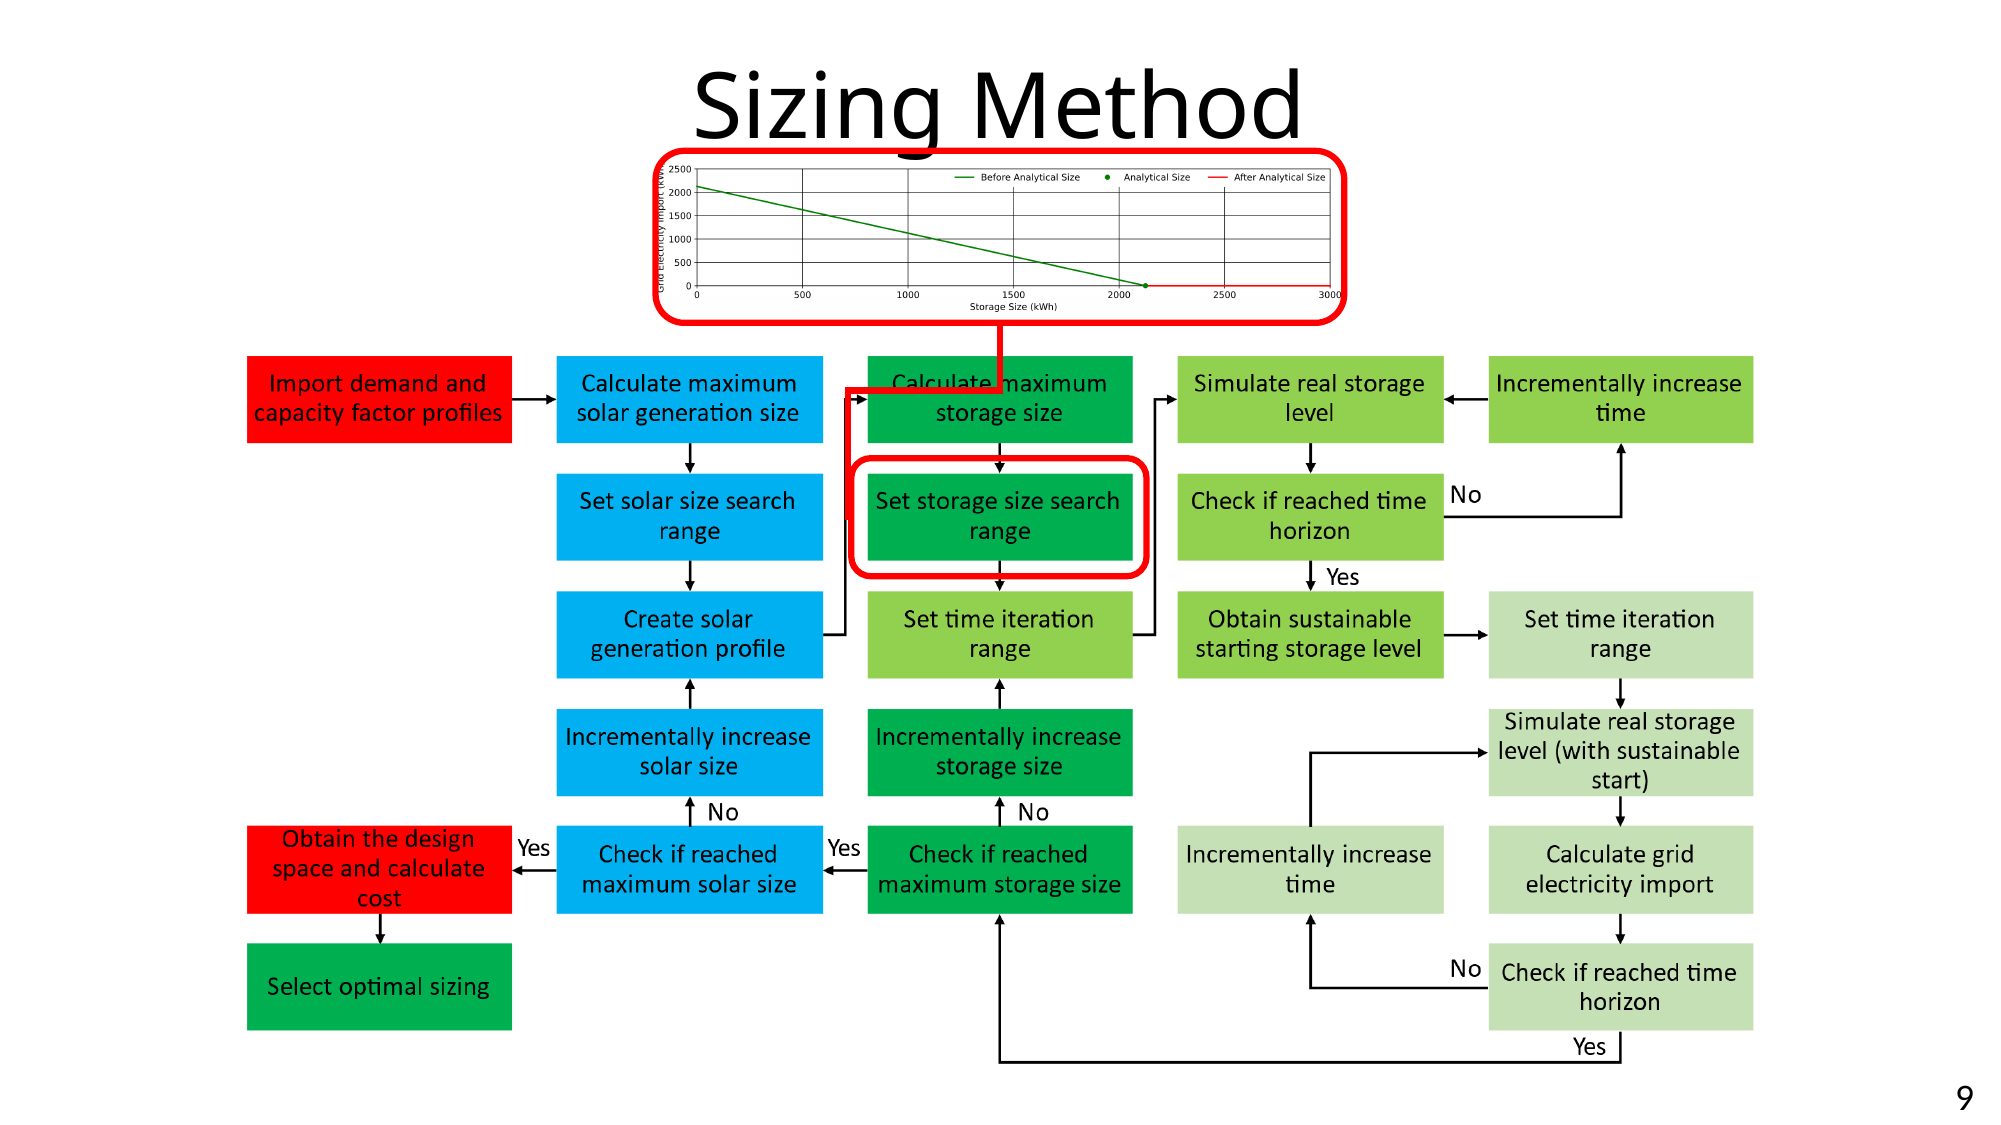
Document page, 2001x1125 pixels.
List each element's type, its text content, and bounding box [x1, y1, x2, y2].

text_box [662, 314, 1338, 324]
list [202, 330, 1798, 1066]
picture [654, 163, 1344, 314]
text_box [828, 345, 1023, 495]
text_box 9 [1929, 1065, 2000, 1125]
text_box [659, 149, 1341, 163]
title Sizing Method [137, 0, 1863, 218]
